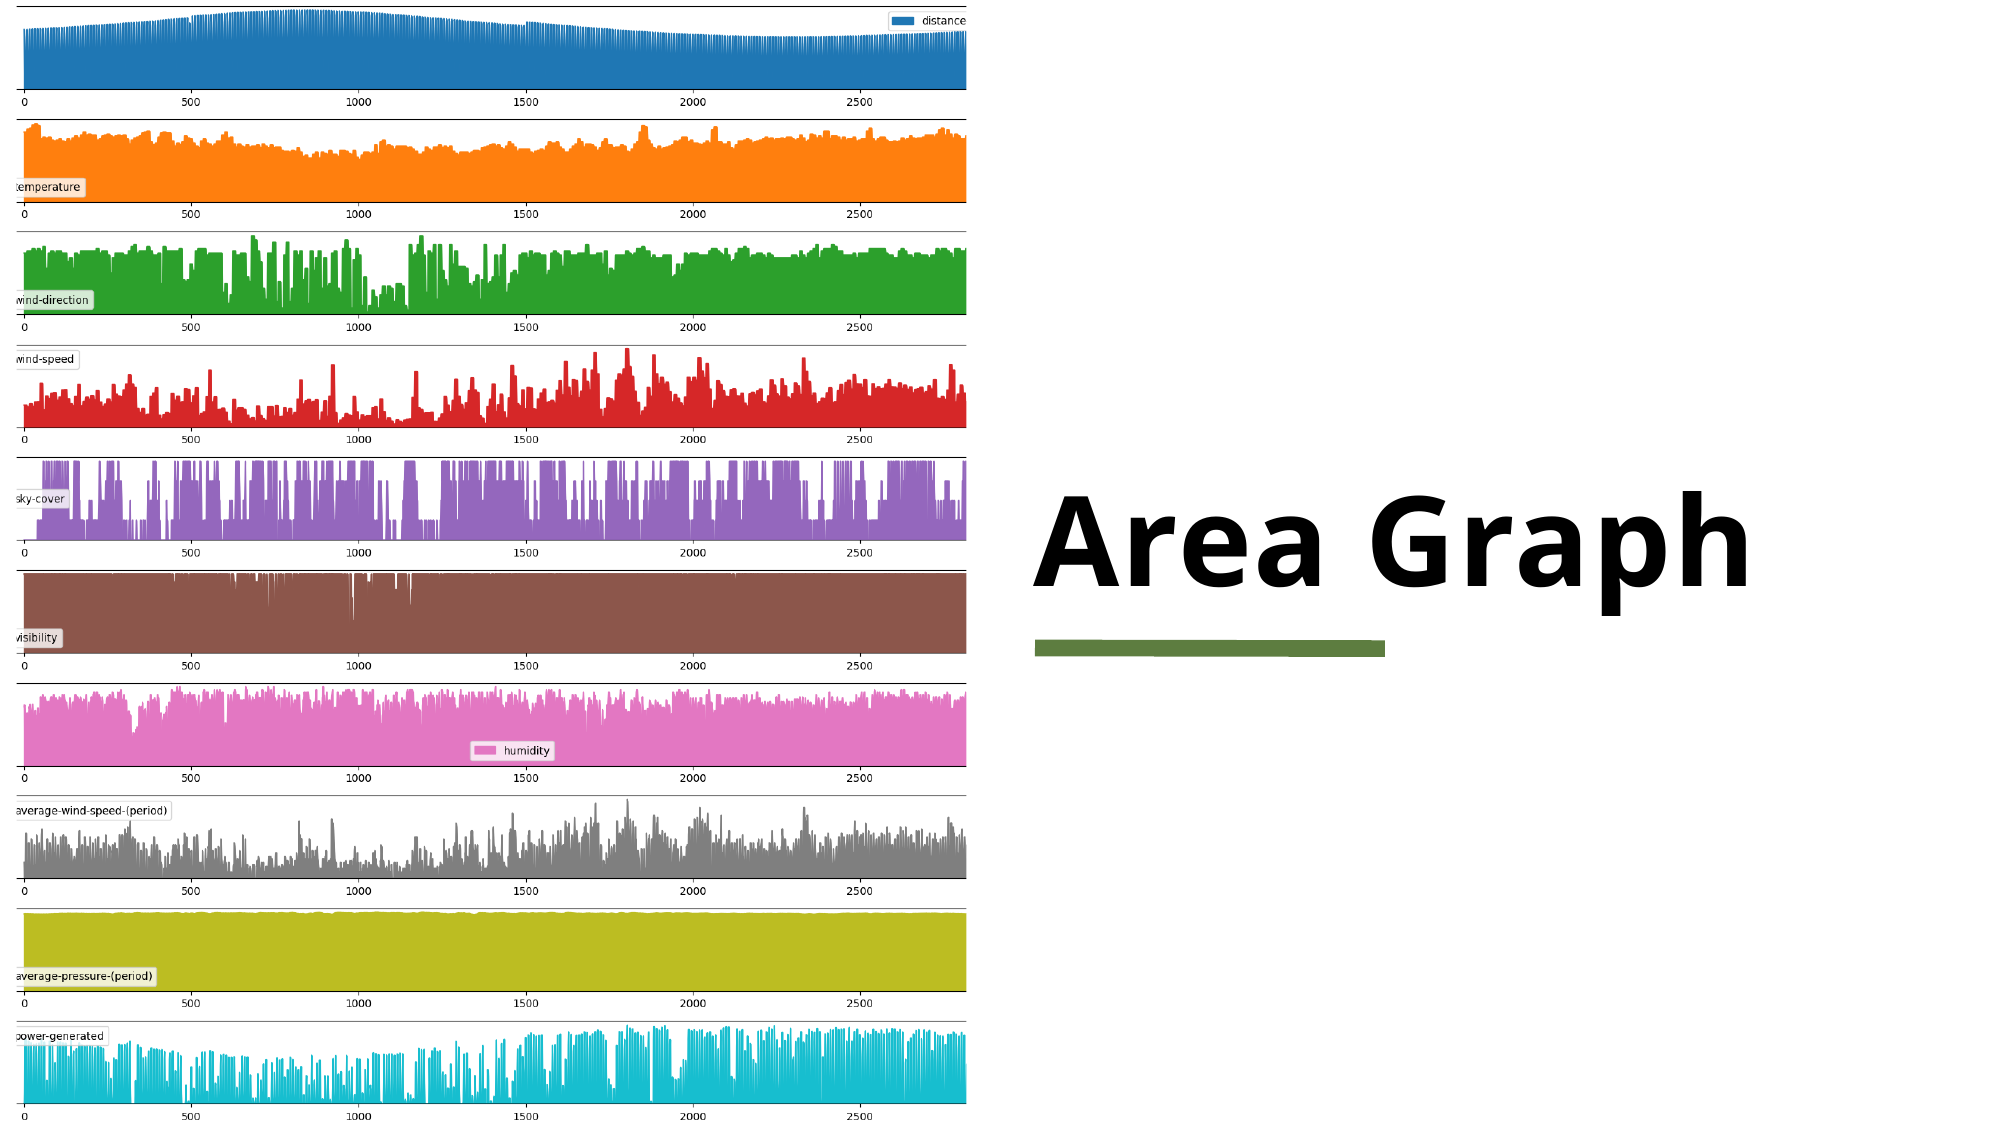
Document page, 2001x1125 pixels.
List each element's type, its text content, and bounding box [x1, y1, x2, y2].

picture [16, 0, 967, 1125]
title Area Graph [1033, 70, 1934, 611]
